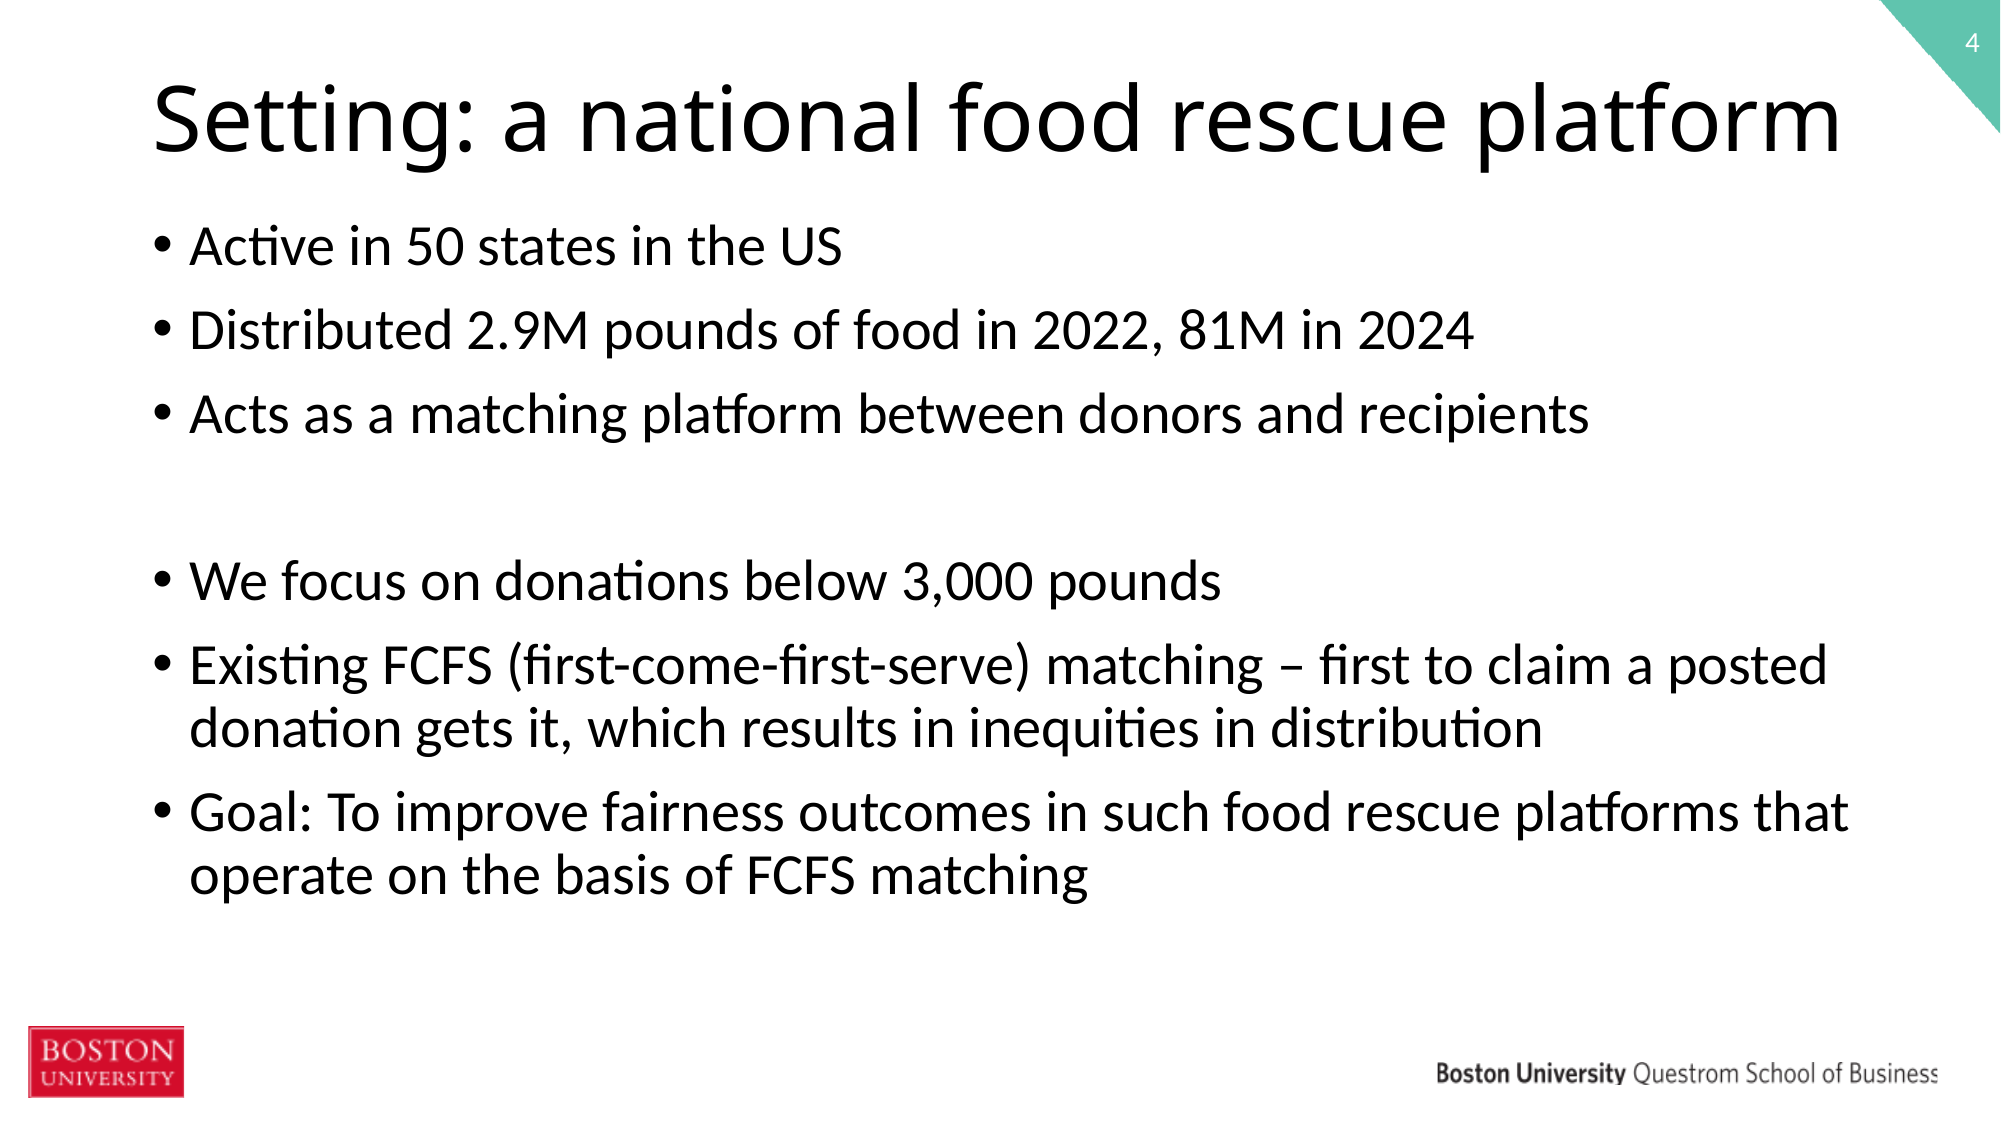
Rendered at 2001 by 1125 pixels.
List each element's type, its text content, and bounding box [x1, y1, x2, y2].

list Active in 50 states in the US Distributed 2.9M pounds of food in 2022, 81M in 2024 Acts as a matching platform between donors and recipients We focus on donations below 3,000 pounds Existing FCFS (first-come-first-serve) matching – first to claim a posted donation gets it, which results in inequities in distribution Goal: To improve fairness outcomes in such food rescue platforms that operate on the basis of FCFS matching [137, 207, 1912, 1014]
picture [1821, 0, 2001, 159]
title Setting: a national food rescue platform [137, 59, 1863, 185]
